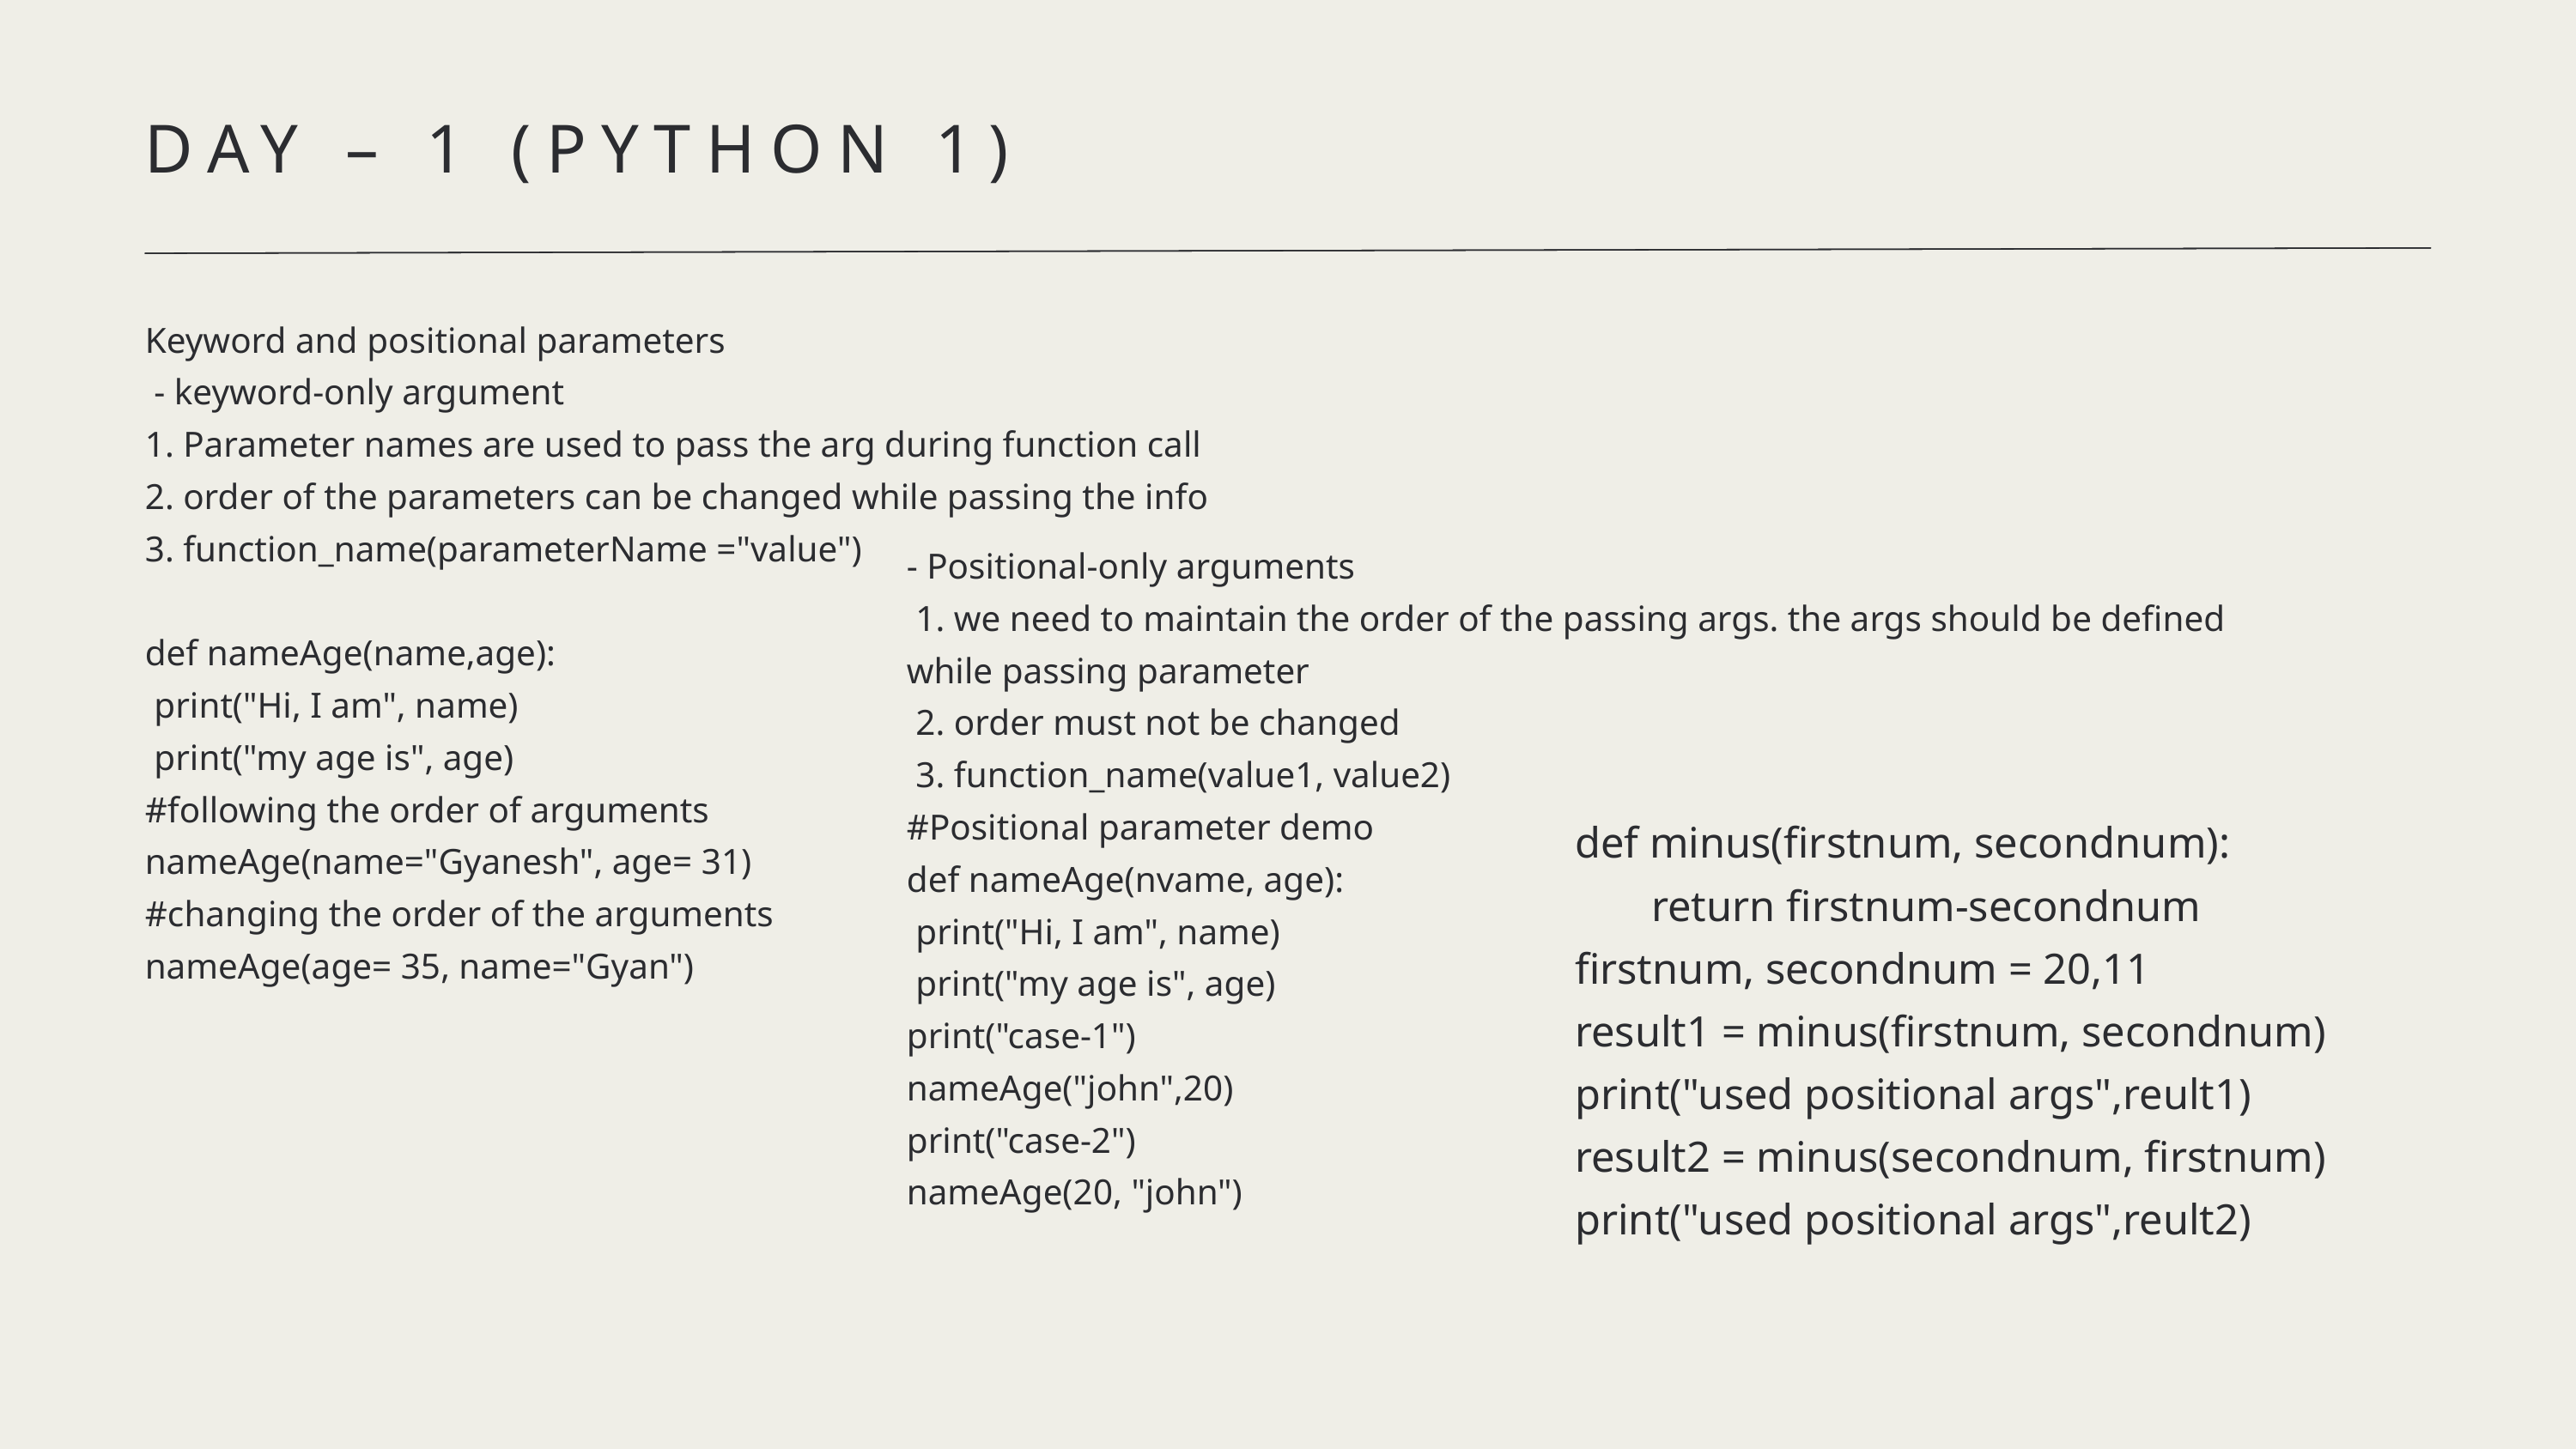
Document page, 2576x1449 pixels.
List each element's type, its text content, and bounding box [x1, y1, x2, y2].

text_box Keyword and positional parameters - keyword-only argument 1. Parameter names are used to pass the arg during function call 2. order of the parameters can be changed while passing the info 3. function_name(parameterName ="value") def nameAge(name,age): print("Hi, I am", name) print("my age is", age) #following the order of arguments nameAge(name="Gyanesh", age= 31) #changing the order of the arguments nameAge(age= 35, name="Gyan") [144, 307, 1482, 1195]
text_box def minus(firstnum, secondnum): return firstnum-secondnum firstnum, secondnum = 20,11 result1 = minus(firstnum, secondnum) print("used positional args",reult1) result2 = minus(secondnum, firstnum) print("used positional args",reult2) [1575, 803, 2541, 1369]
text_box DAY – 1 (PYTHON 1) [144, 93, 2432, 186]
text_box - Positional-only arguments 1. we need to maintain the order of the passing args. the args should be defined while passing parameter 2. order must not be changed 3. function_name(value1, value2) #Positional parameter demo def nameAge(nvame, age): print("Hi, I am", name) print("my age is", age) print("case-1") nameAge("john",20) print("case-2") nameAge(20, "john") [906, 533, 2244, 1317]
